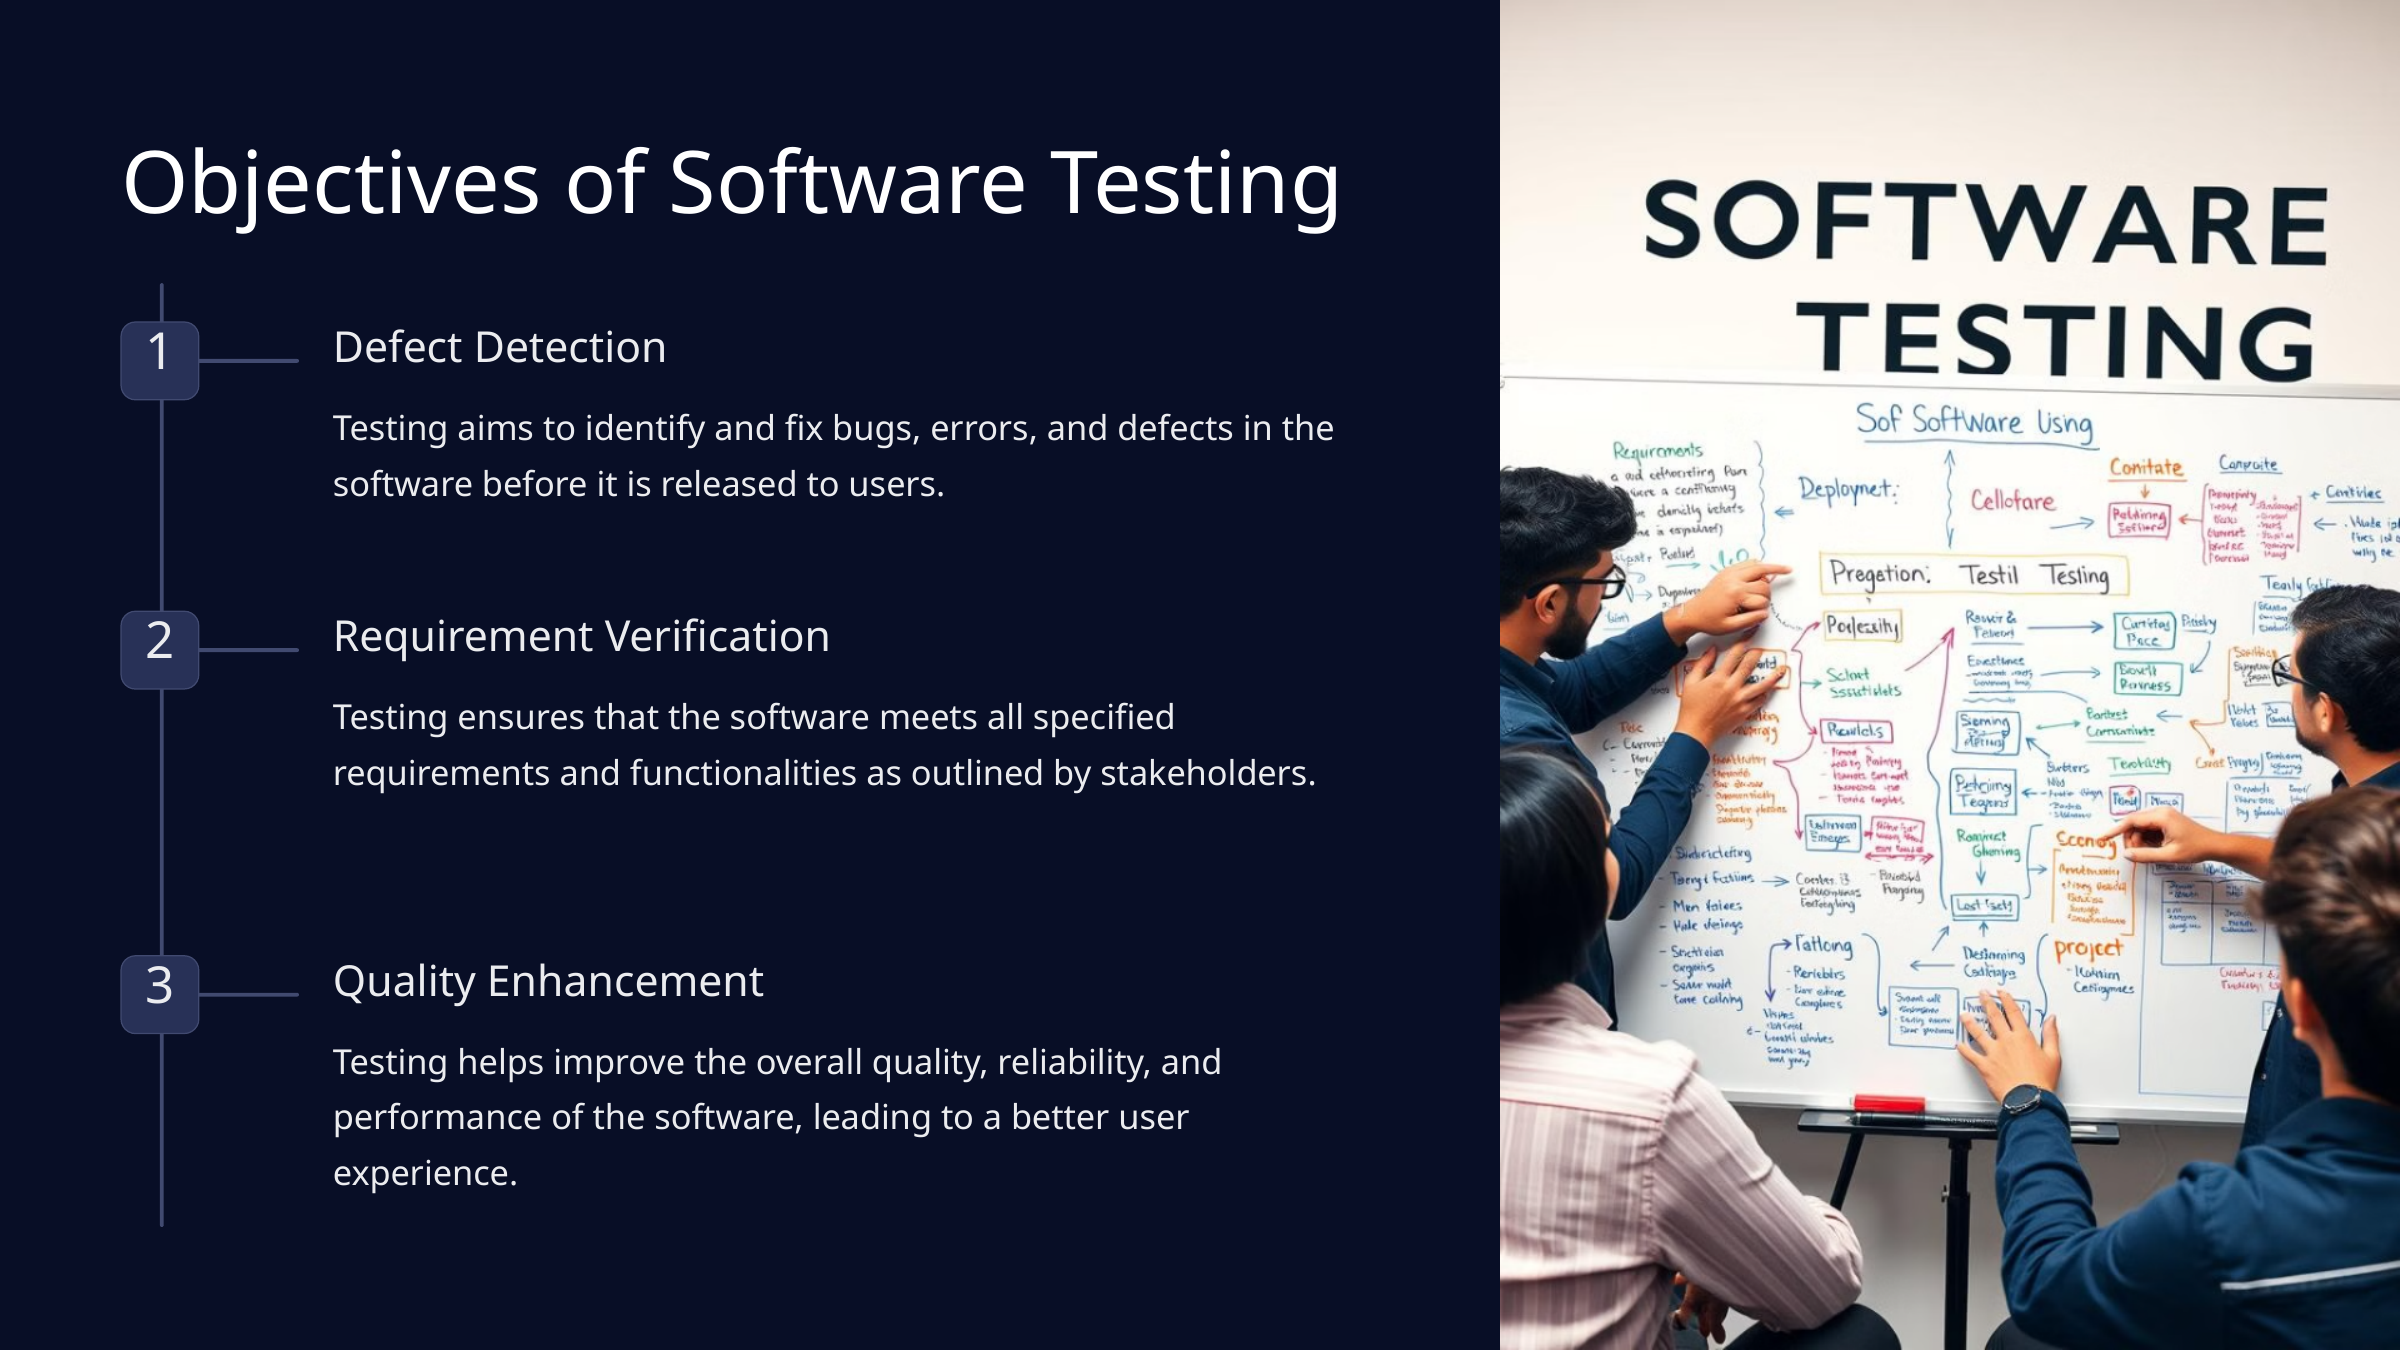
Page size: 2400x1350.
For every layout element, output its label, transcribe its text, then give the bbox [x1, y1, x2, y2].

text_box [159, 1034, 164, 1227]
text_box Testing aims to identify and fix bugs, errors, and defects in the software before it is released to users. [333, 392, 1379, 504]
text_box [199, 992, 299, 997]
text_box [159, 283, 164, 321]
text_box Quality Enhancement [332, 951, 782, 1006]
text_box Objectives of Software Testing [121, 123, 1370, 232]
picture [1499, 0, 2400, 1350]
text_box 1 [134, 328, 186, 394]
text_box Defect Detection [333, 317, 766, 372]
text_box Requirement Verification [332, 606, 856, 661]
text_box Testing helps improve the overall quality, reliability, and performance of the software, leading to a better user experience. [333, 1026, 1379, 1193]
text_box [199, 648, 299, 653]
text_box [159, 690, 164, 955]
text_box 2 [134, 617, 186, 683]
text_box 3 [134, 962, 186, 1028]
text_box [121, 955, 199, 1034]
text_box [159, 400, 164, 611]
text_box Testing ensures that the software meets all specified requirements and functionalities as outlined by stakeholders. [333, 681, 1379, 848]
text_box [199, 358, 299, 363]
text_box [121, 321, 199, 400]
text_box [121, 611, 199, 690]
